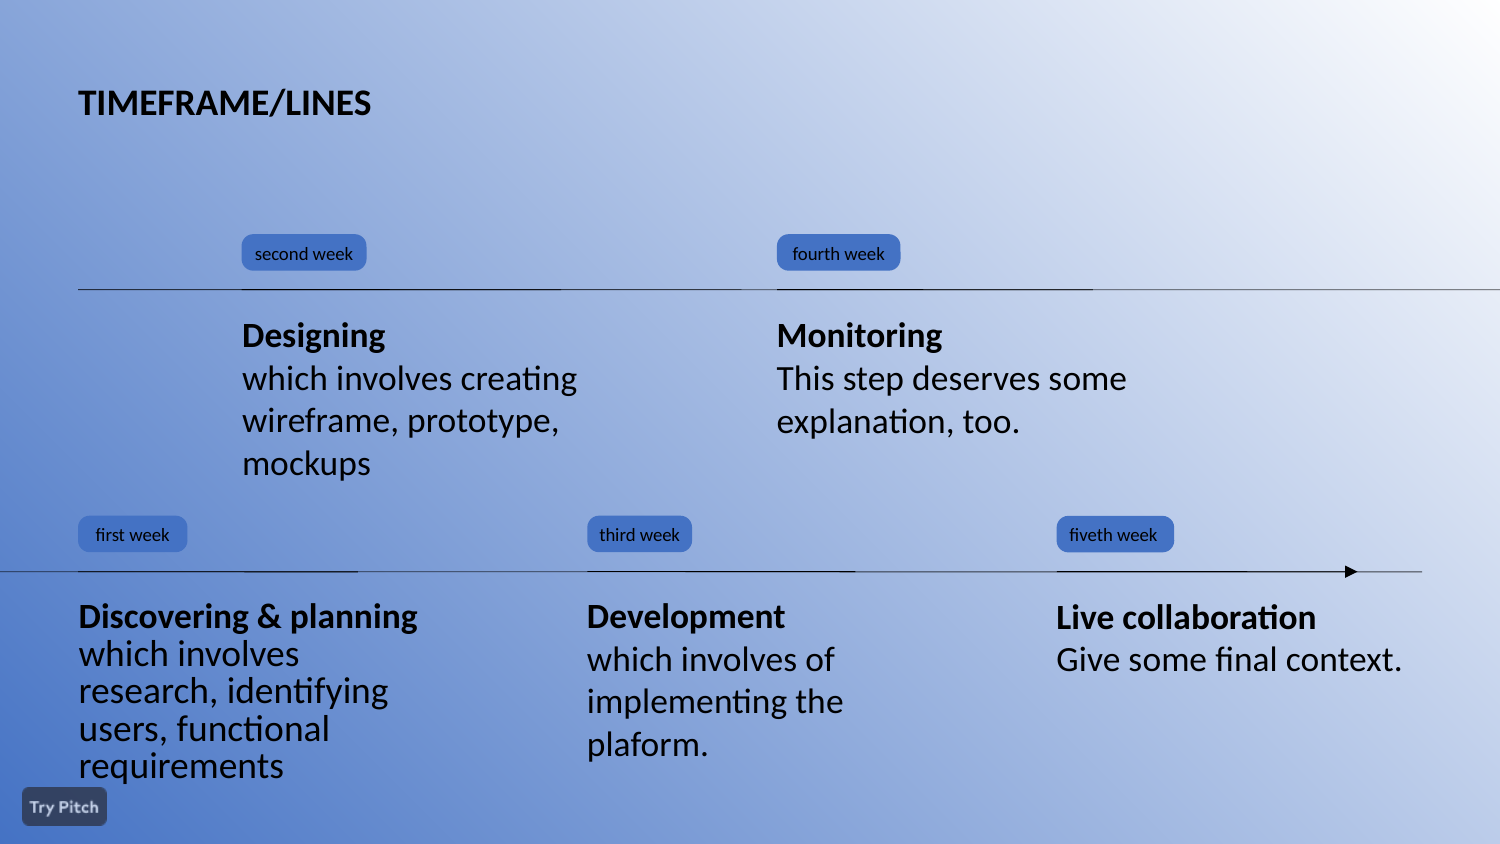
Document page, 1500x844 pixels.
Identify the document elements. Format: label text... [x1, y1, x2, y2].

text_box [1056, 565, 1358, 578]
text_box second week [241, 234, 367, 271]
text_box Designing which involves creating wireframe, prototype, mockups [242, 312, 631, 483]
text_box Discovering & planning which involves research, identifying users, functional requirements [78, 593, 419, 818]
text_box Live collaboration Give some final context. [1056, 593, 1423, 680]
text_box fourth week [776, 234, 901, 271]
text_box third week [587, 515, 693, 553]
text_box Development which involves of implementing the plaform. [586, 593, 913, 764]
text_box fiveth week [1056, 515, 1175, 553]
picture [22, 787, 107, 826]
text_box Monitoring This step deserves some explanation, too. [776, 312, 1162, 441]
text_box TIMEFRAME/LINES [78, 78, 1423, 140]
text_box first week [78, 515, 188, 553]
